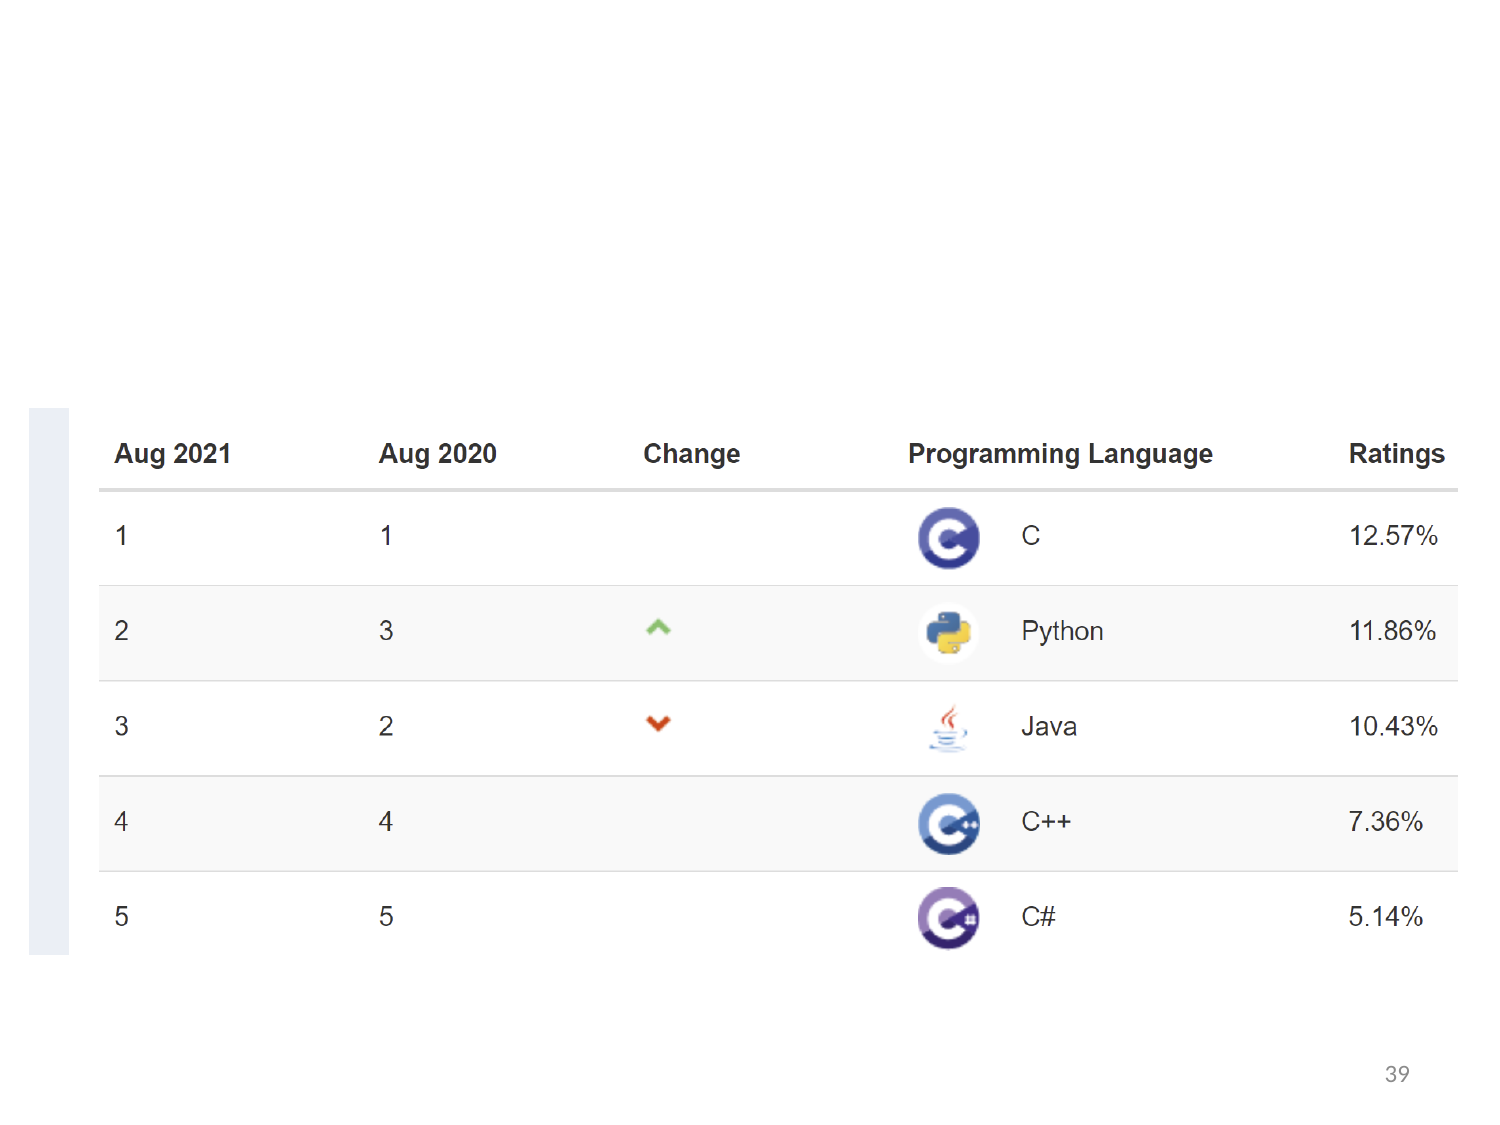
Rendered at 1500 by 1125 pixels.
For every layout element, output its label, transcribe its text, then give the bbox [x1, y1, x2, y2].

slide_number 39 [1074, 1042, 1425, 1103]
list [29, 408, 1459, 955]
